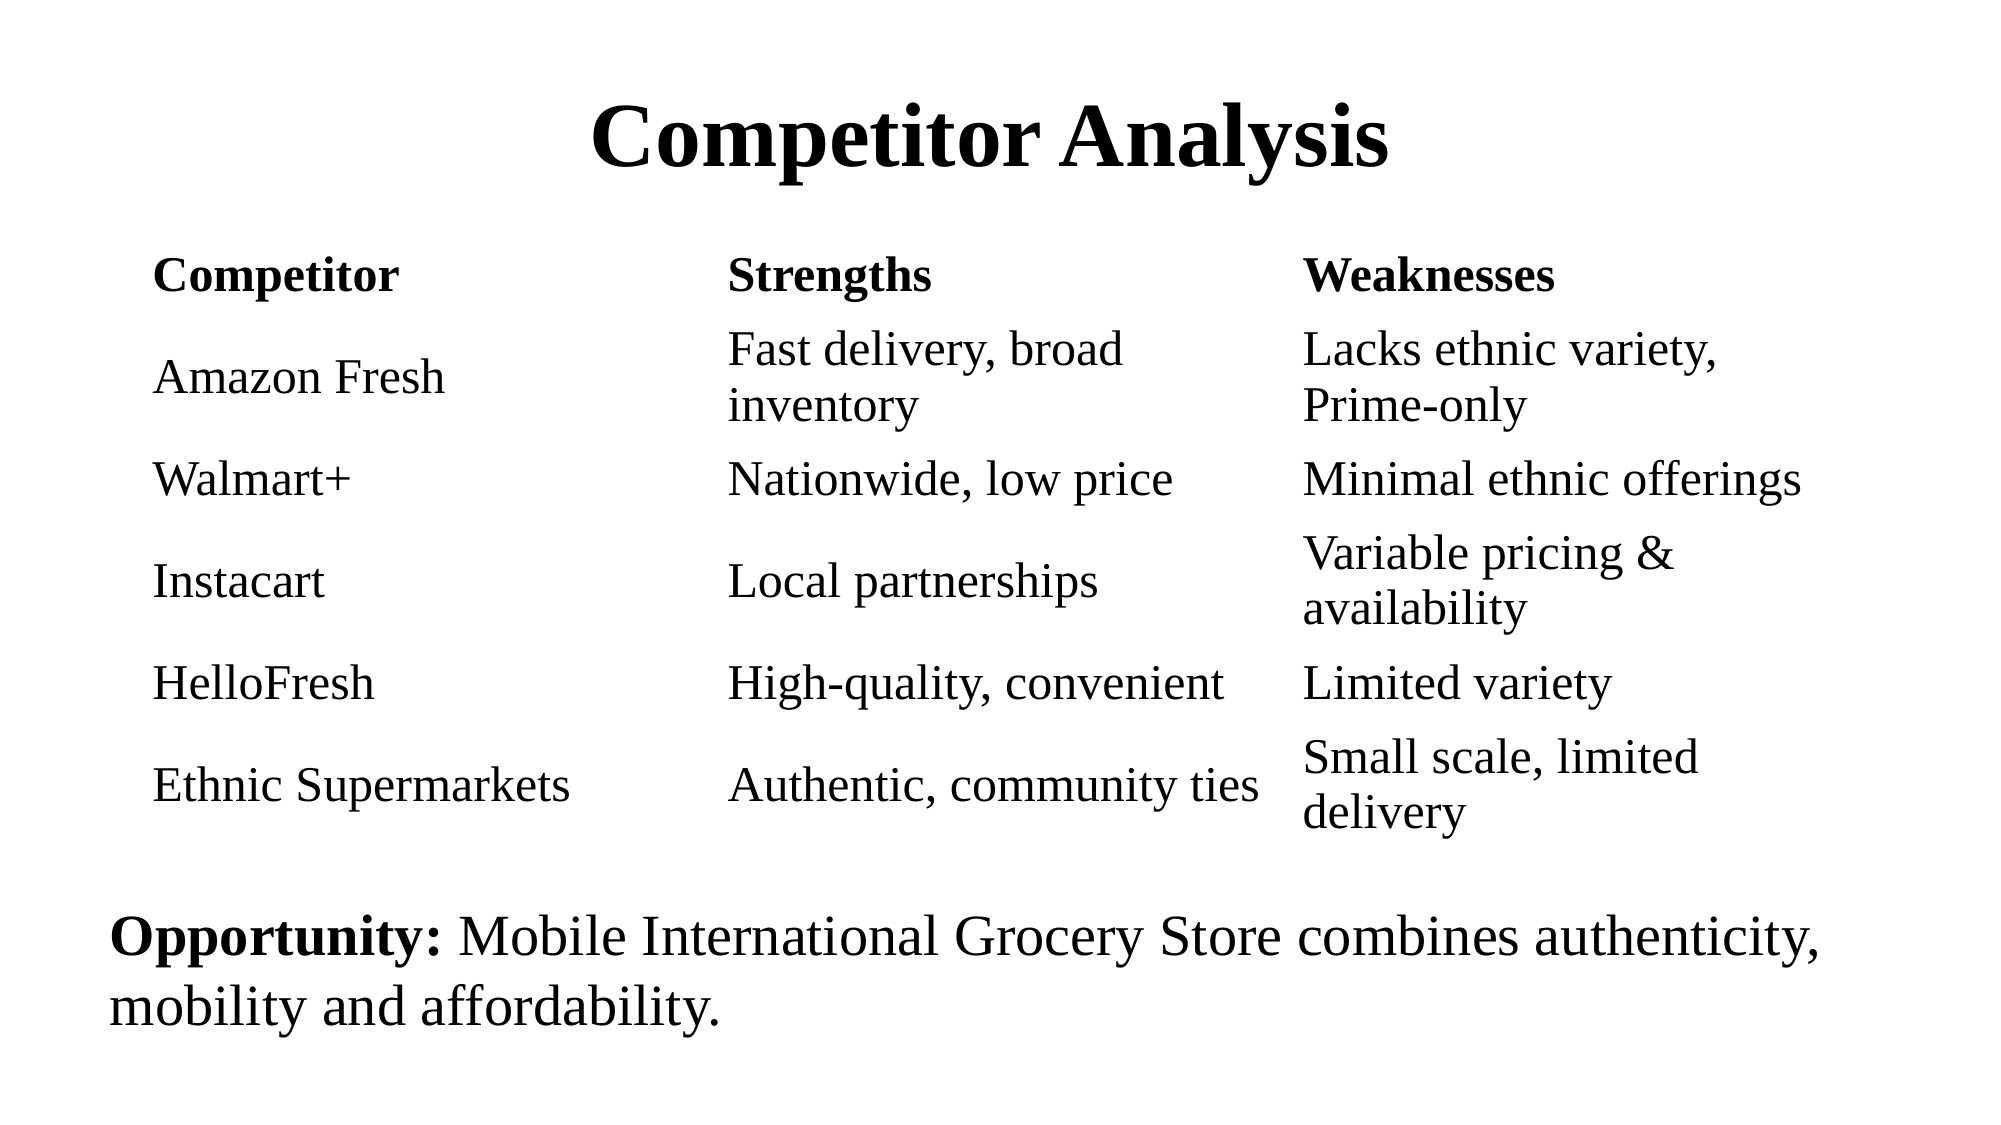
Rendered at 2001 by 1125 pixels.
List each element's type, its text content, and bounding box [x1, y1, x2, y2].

title Competitor Analysis [137, 37, 1863, 236]
table_cell Instacart [137, 518, 712, 643]
table_cell Amazon Fresh [137, 314, 712, 439]
table_cell HelloFresh [137, 643, 712, 722]
table_cell Small scale, limited delivery [1287, 722, 1862, 847]
table_cell Nationwide, low price [712, 439, 1287, 518]
table_cell Walmart+ [137, 439, 712, 518]
table_header Competitor [137, 236, 712, 314]
table_cell Lacks ethnic variety, Prime-only [1287, 314, 1862, 439]
table_cell Minimal ethnic offerings [1287, 439, 1862, 518]
table_cell High-quality, convenient [712, 643, 1287, 722]
table_cell Ethnic Supermarkets [137, 722, 712, 847]
table_header Strengths [712, 236, 1287, 314]
table_cell Authentic, community ties [712, 722, 1287, 847]
table_cell Fast delivery, broad inventory [712, 314, 1287, 439]
table_cell Limited variety [1287, 643, 1862, 722]
table_header Weaknesses [1287, 236, 1862, 314]
table_cell Variable pricing & availability [1287, 518, 1862, 643]
text_box Opportunity: Mobile International Grocery Store combines authenticity, mobility and affordability. [95, 889, 1905, 1045]
table_cell Local partnerships [712, 518, 1287, 643]
